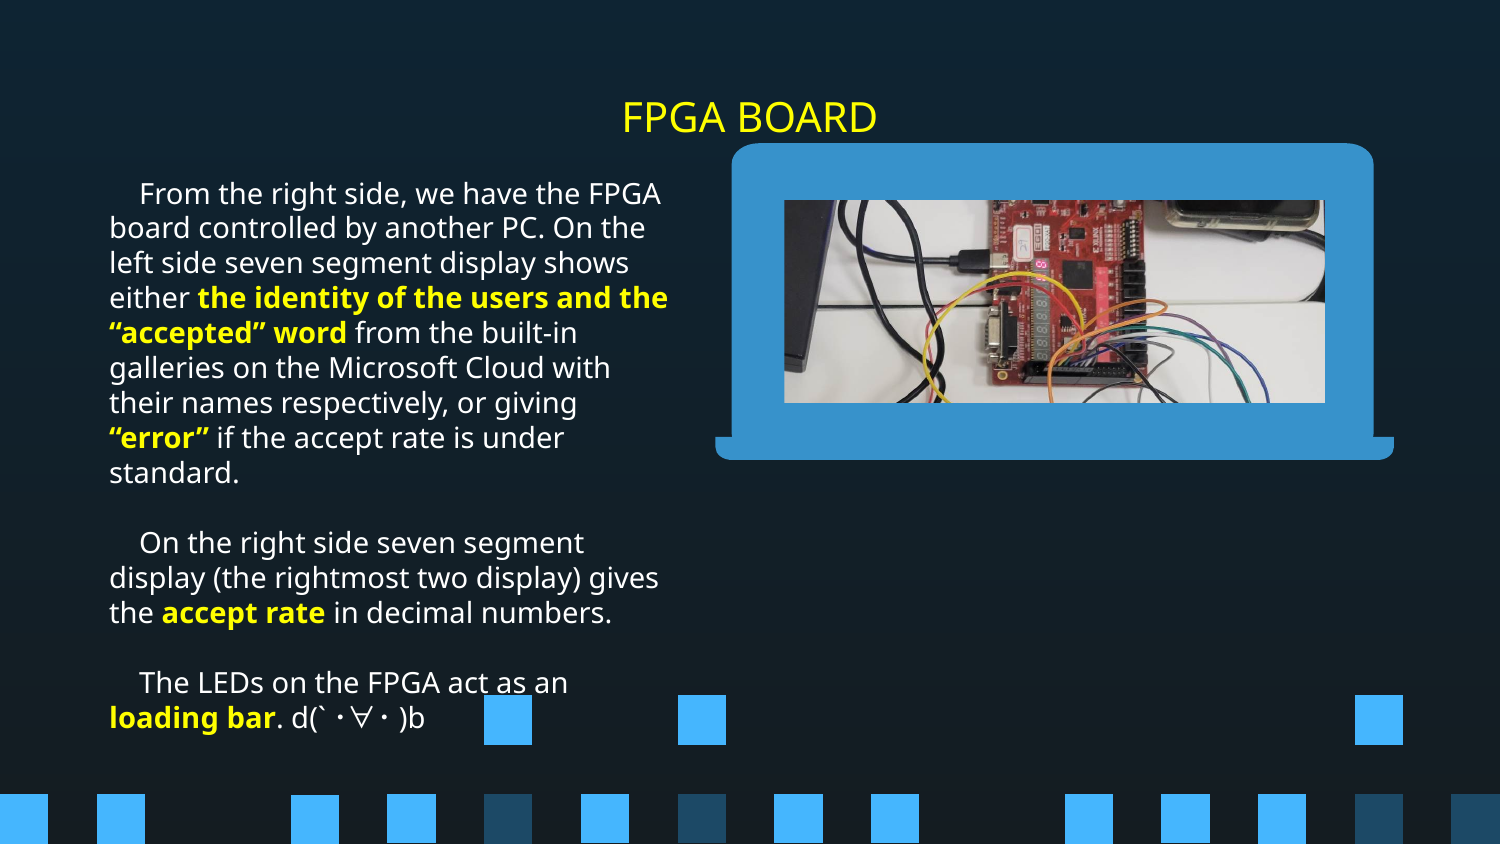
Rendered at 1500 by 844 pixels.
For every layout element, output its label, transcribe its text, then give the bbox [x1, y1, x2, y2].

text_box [715, 142, 1395, 461]
picture [784, 200, 1326, 403]
title FPGA BOARD [117, 88, 1383, 144]
text_box From the right side, we have the FPGA board controlled by another PC. On the left side seven segment display shows either the identity of the users and the “accepted” word from the built-in galleries on the Microsoft Cloud with their names respectively, or giving “error” if the accept rate is under standard. On the right side seven segment display (the rightmost two display) gives the accept rate in decimal numbers. The LEDs on the FPGA act as an loading bar. d(`･∀･)b [94, 159, 692, 783]
